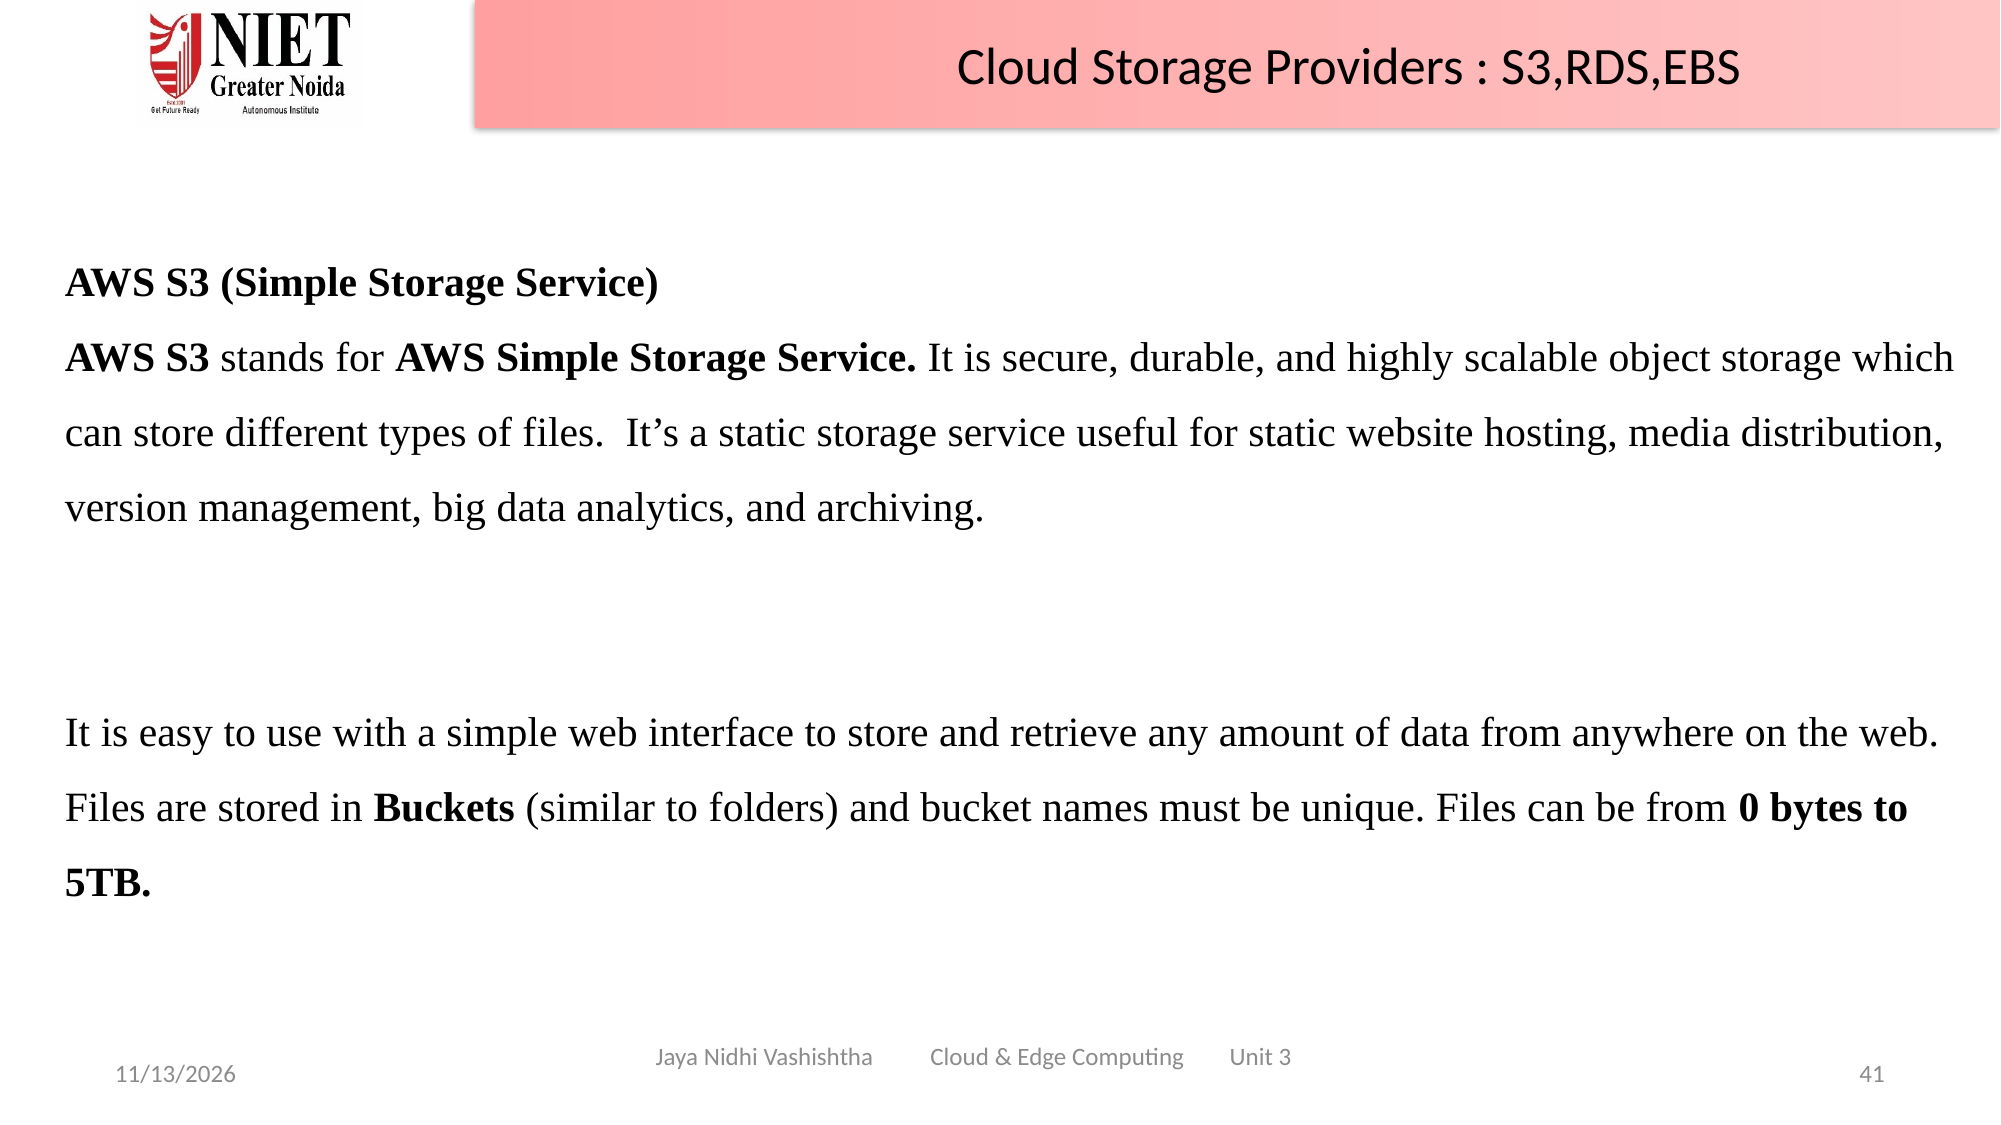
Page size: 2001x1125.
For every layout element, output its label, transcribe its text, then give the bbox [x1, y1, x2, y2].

picture [137, 0, 363, 128]
slide_number 41 [1433, 1042, 1900, 1103]
text_box AWS S3 (Simple Storage Service) AWS S3 stands for AWS Simple Storage Service. It is secure, durable, and highly scalable object storage which can store different types of files. It’s a static storage service useful for static website hosting, media distribution, version management, big data analytics, and archiving. It is easy to use with a simple web interface to store and retrieve any amount of data from anywhere on the web. Files are stored in Buckets (similar to folders) and bucket names must be unique. Files can be from 0 bytes to 5TB. [50, 222, 1975, 988]
footer Jaya Nidhi Vashishtha Cloud & Edge Computing Unit 3 [624, 1025, 1450, 1085]
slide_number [99, 1042, 567, 1103]
text_box Cloud Storage Providers : S3,RDS,EBS [474, 0, 2000, 128]
